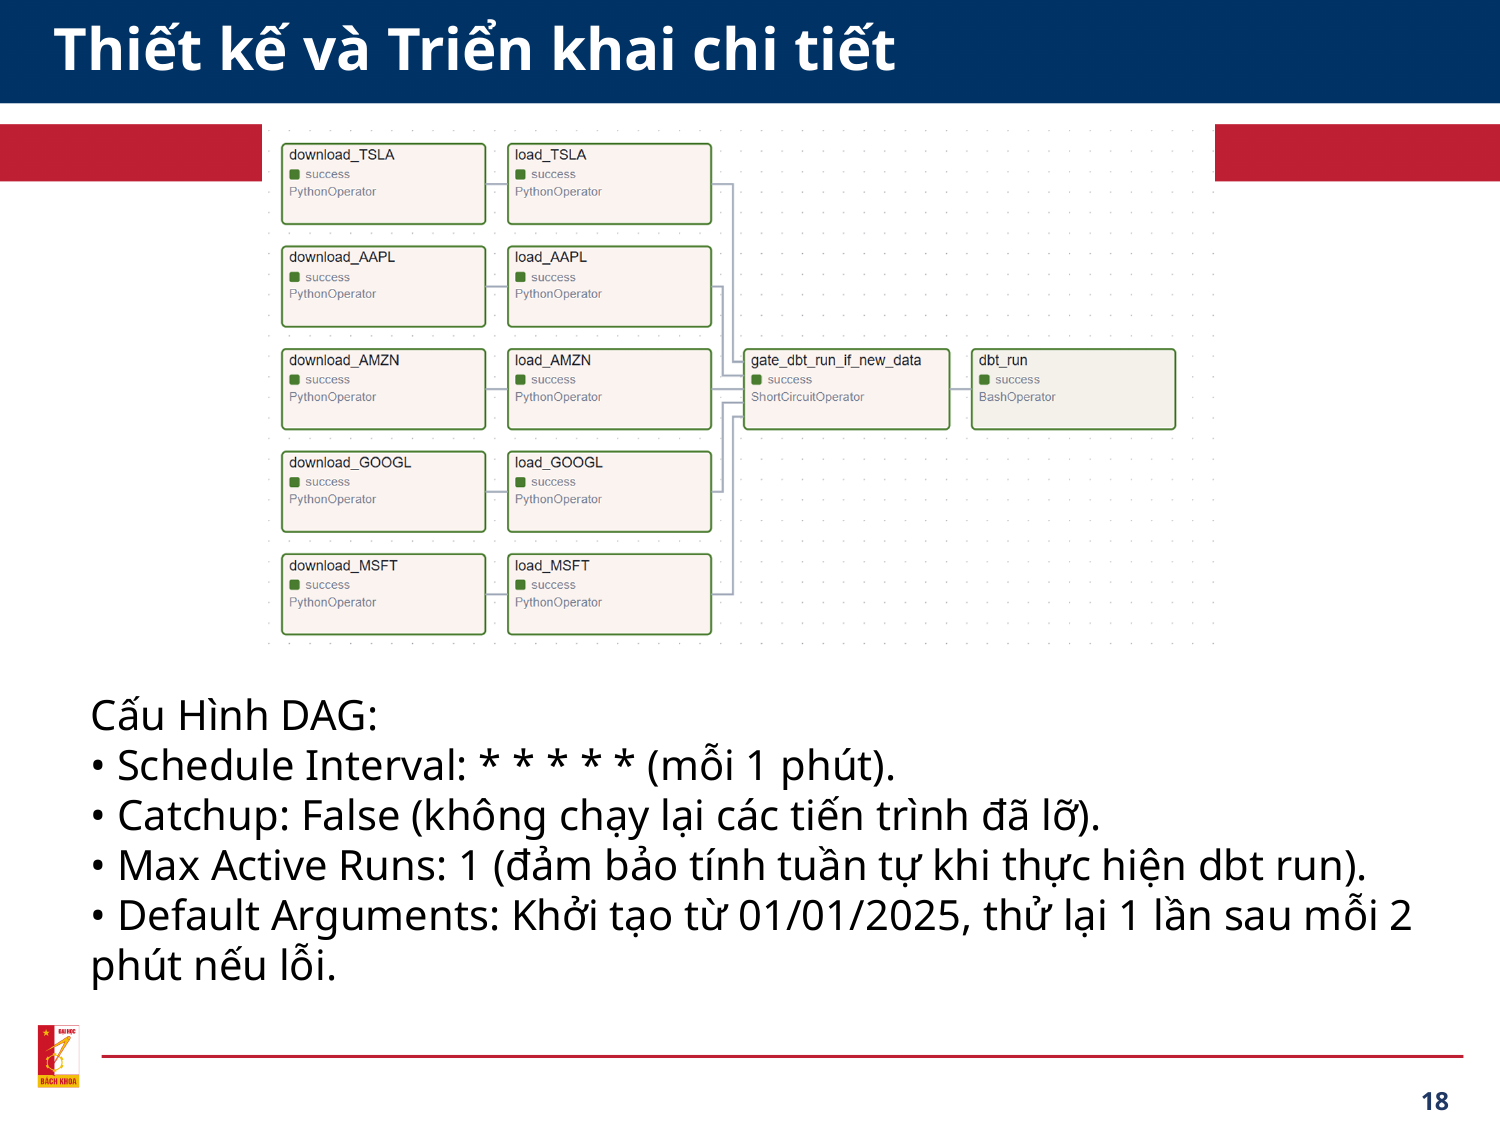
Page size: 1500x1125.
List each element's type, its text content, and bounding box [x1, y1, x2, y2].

title Thiết kế và Triển khai chi tiết [38, 12, 1462, 87]
text_box Cấu Hình DAG: • Schedule Interval: * * * * * (mỗi 1 phút). • Catchup: False (không chạy lại các tiến trình đã lỡ). • Max Active Runs: 1 (đảm bảo tính tuần tự khi thực hiện dbt run). • Default Arguments: Khởi tạo từ 01/01/2025, thử lại 1 lần sau mỗi 2 phút nếu lỗi. [75, 681, 1476, 1047]
slide_number 18 [1126, 1078, 1464, 1125]
picture [0, 0, 1500, 1125]
